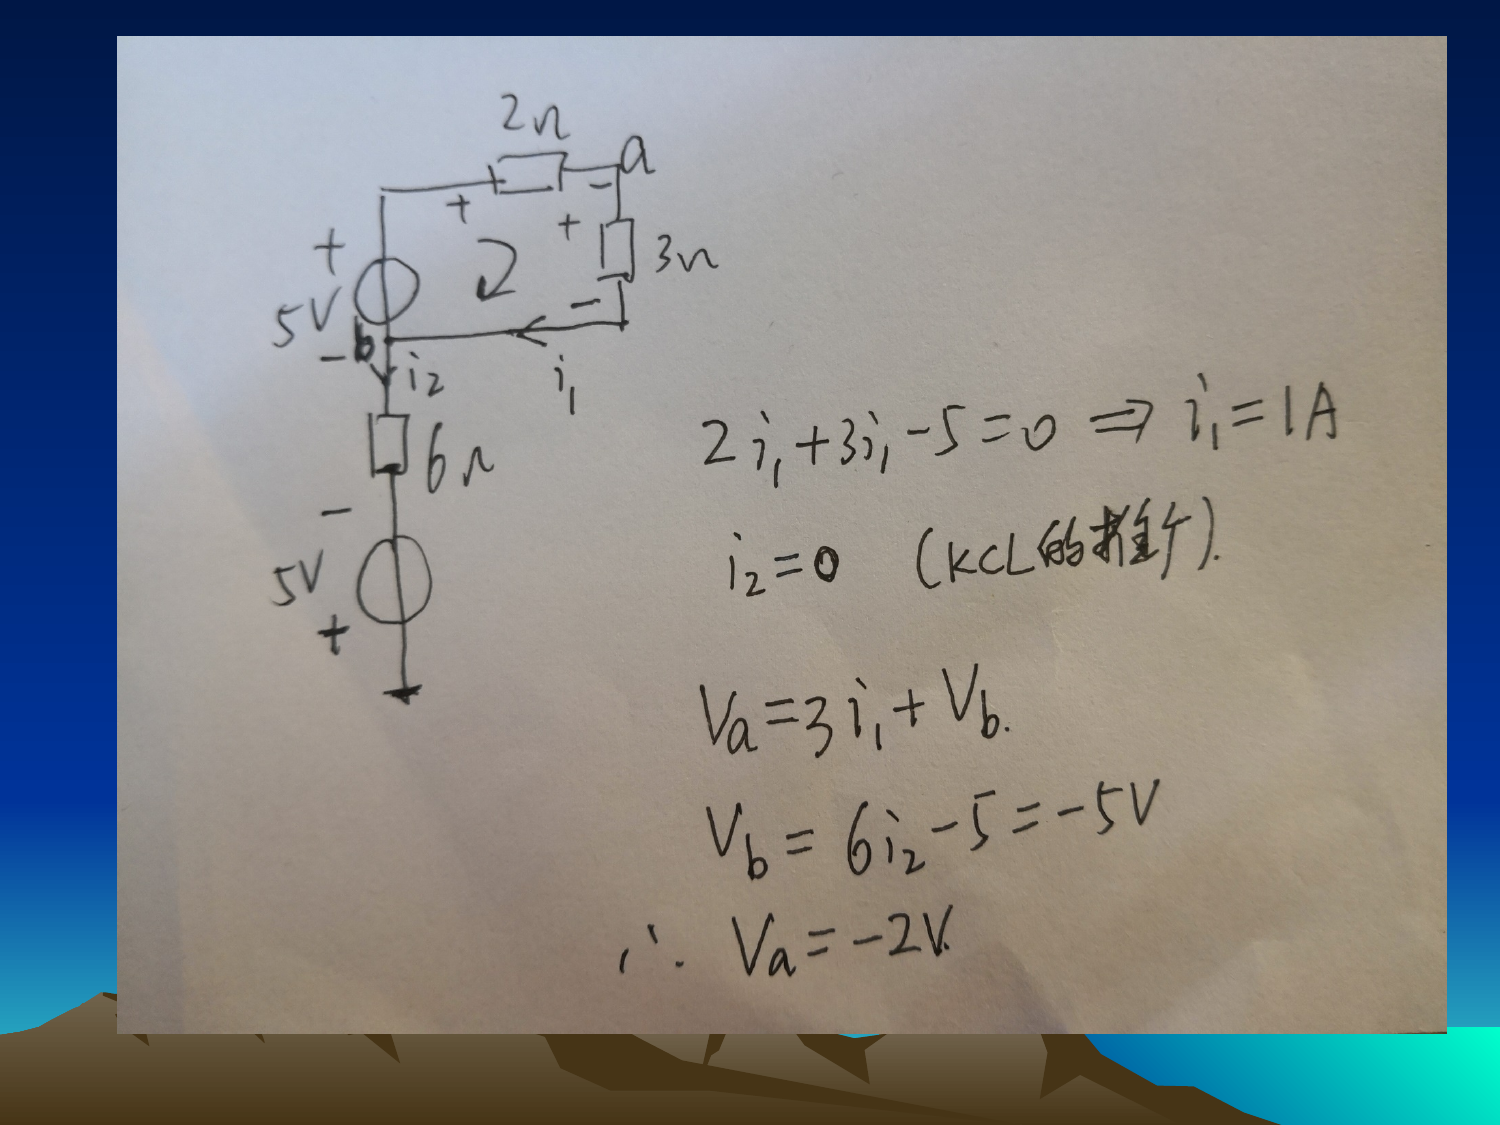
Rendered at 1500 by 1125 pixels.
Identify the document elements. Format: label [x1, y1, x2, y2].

picture [117, 36, 1447, 1034]
